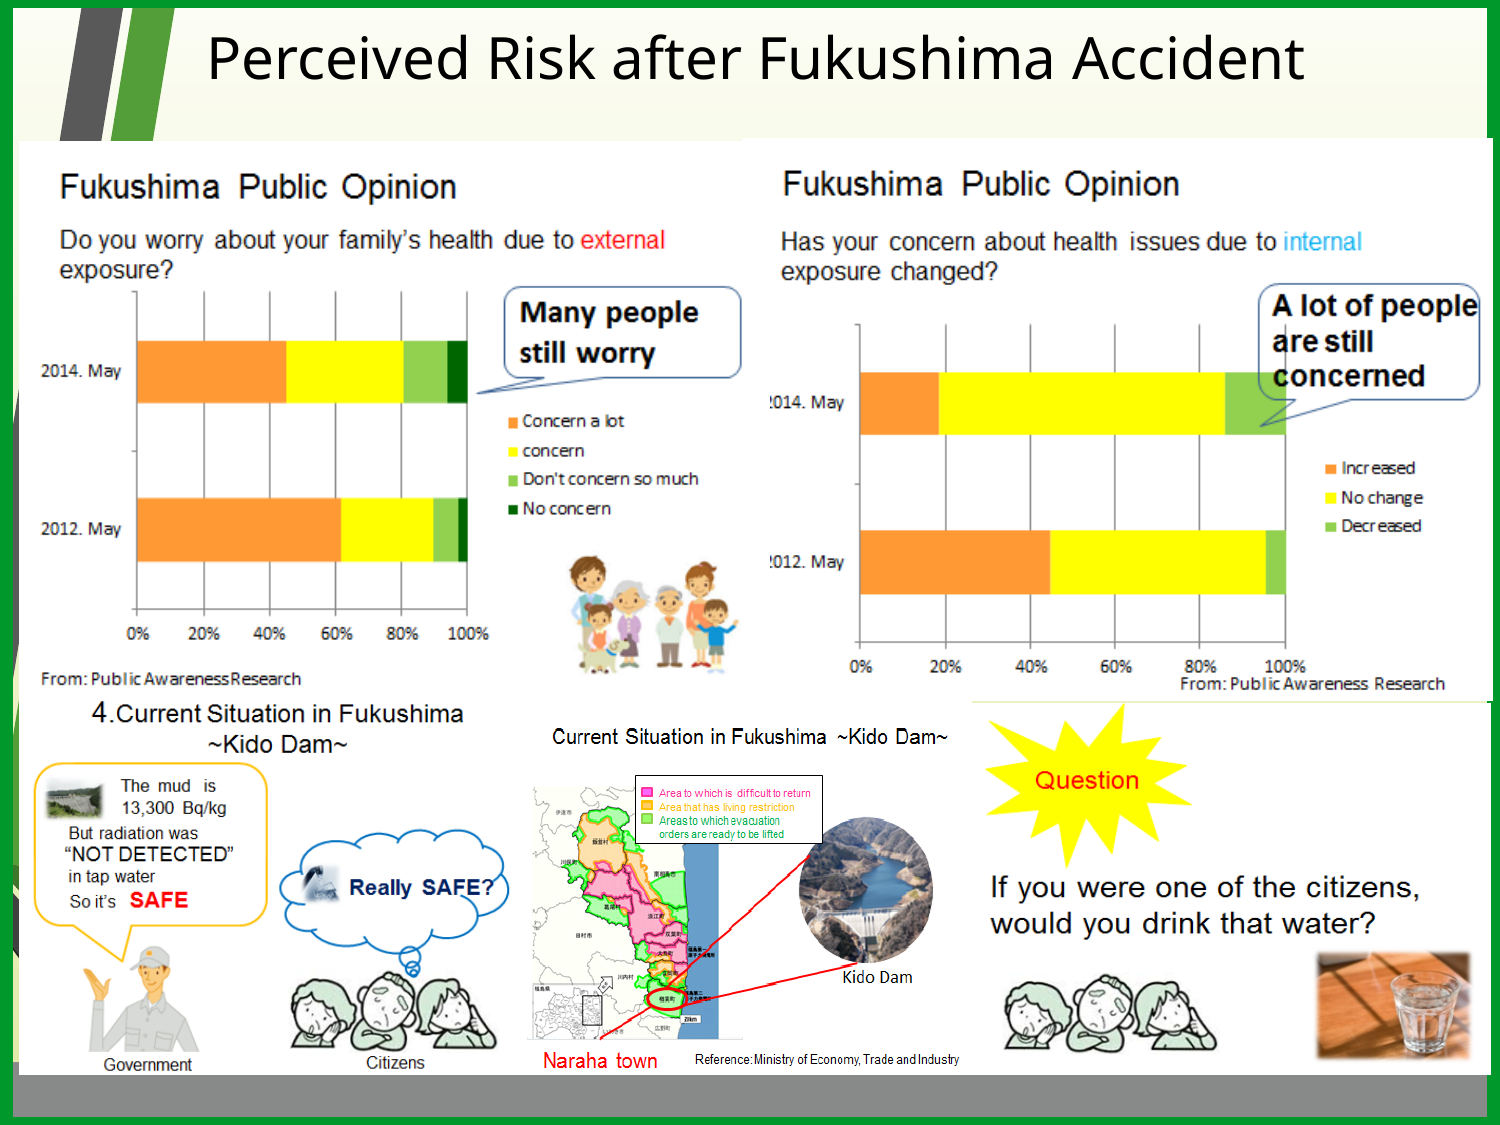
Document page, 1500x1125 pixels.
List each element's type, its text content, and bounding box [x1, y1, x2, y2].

picture [19, 137, 1493, 1076]
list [972, 703, 1491, 1075]
title Perceived Risk after Fukushima Accident [21, 12, 1491, 100]
